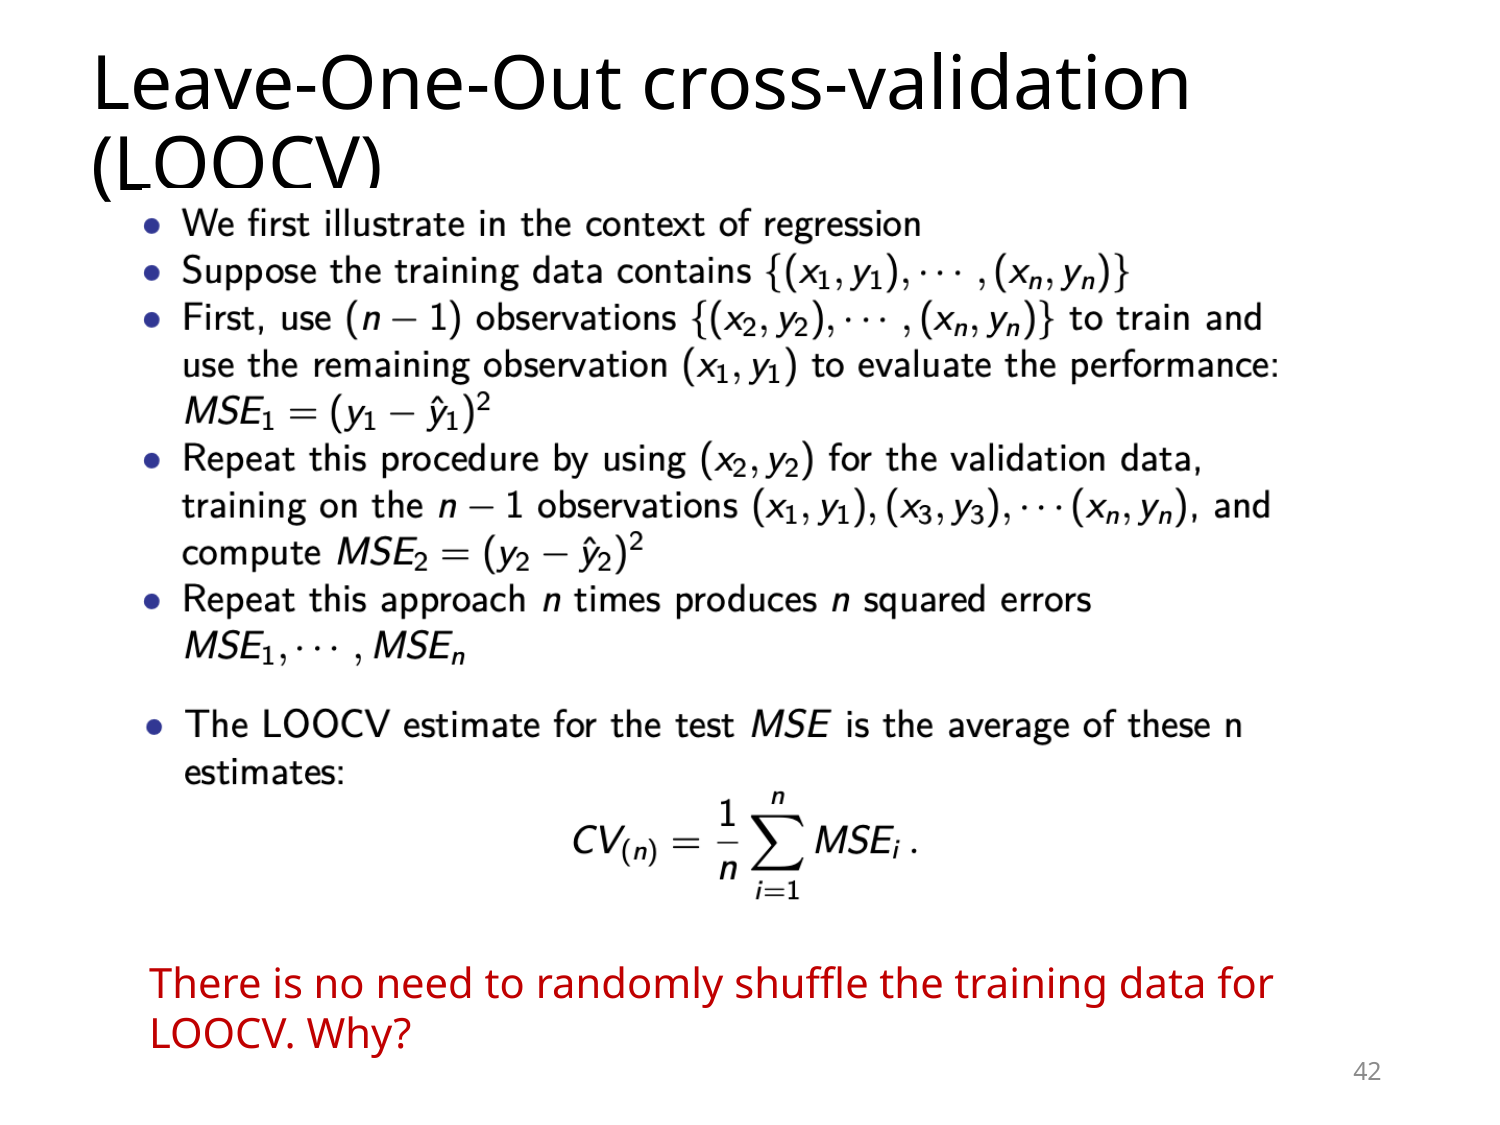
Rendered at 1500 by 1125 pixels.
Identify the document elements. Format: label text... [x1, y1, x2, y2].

text_box There is no need to randomly shuffle the training data for LOOCV. Why? [134, 949, 1429, 1065]
picture [134, 708, 1260, 915]
slide_number 42 [1059, 1042, 1397, 1103]
picture [142, 188, 1308, 674]
title Leave-One-Out cross-validation (LOOCV) [76, 17, 1370, 235]
